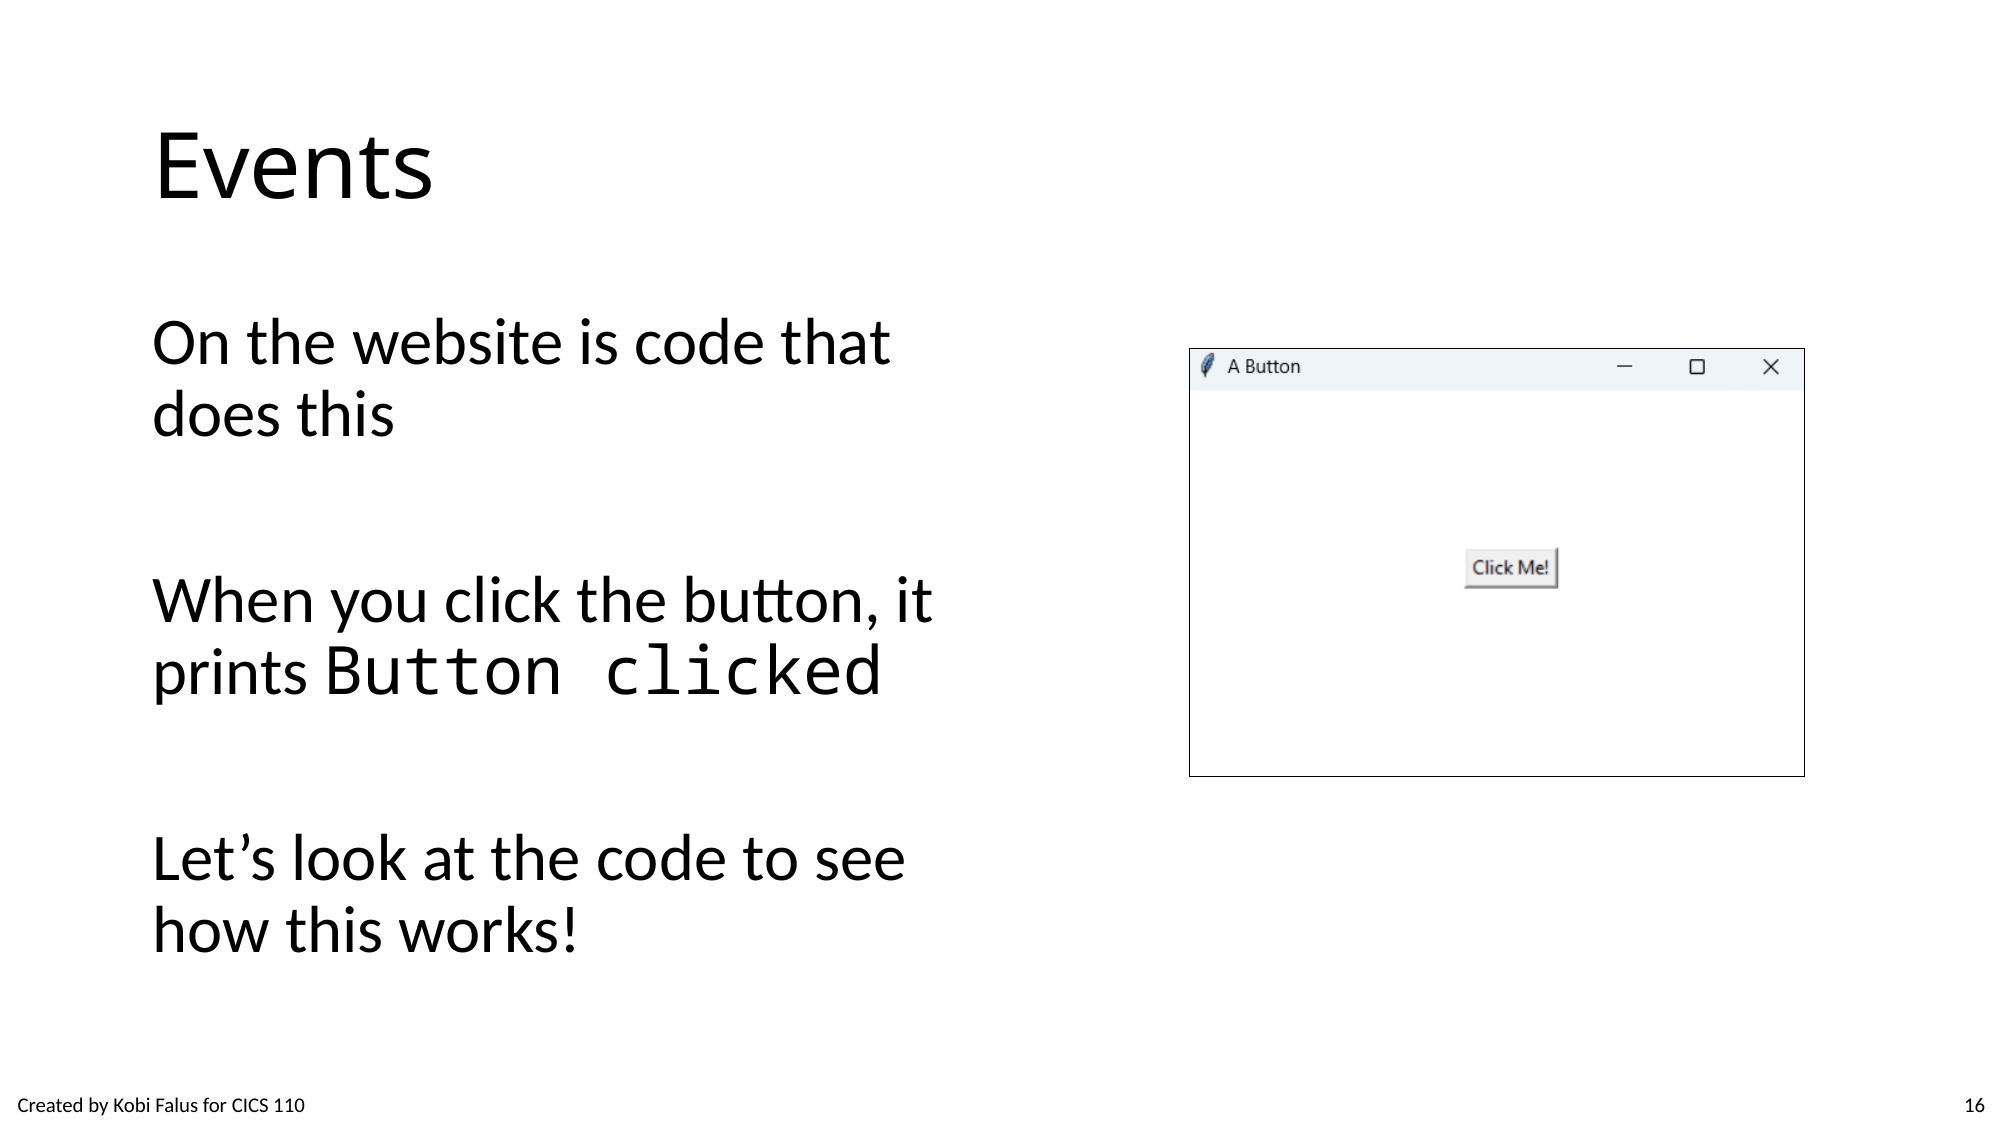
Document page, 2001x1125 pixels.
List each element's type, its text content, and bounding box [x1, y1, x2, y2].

list On the website is code that does this When you click the button, it prints Button clicked Let’s look at the code to see how this works! [137, 299, 1044, 1014]
title Events [137, 59, 1863, 278]
picture [1189, 348, 1805, 777]
